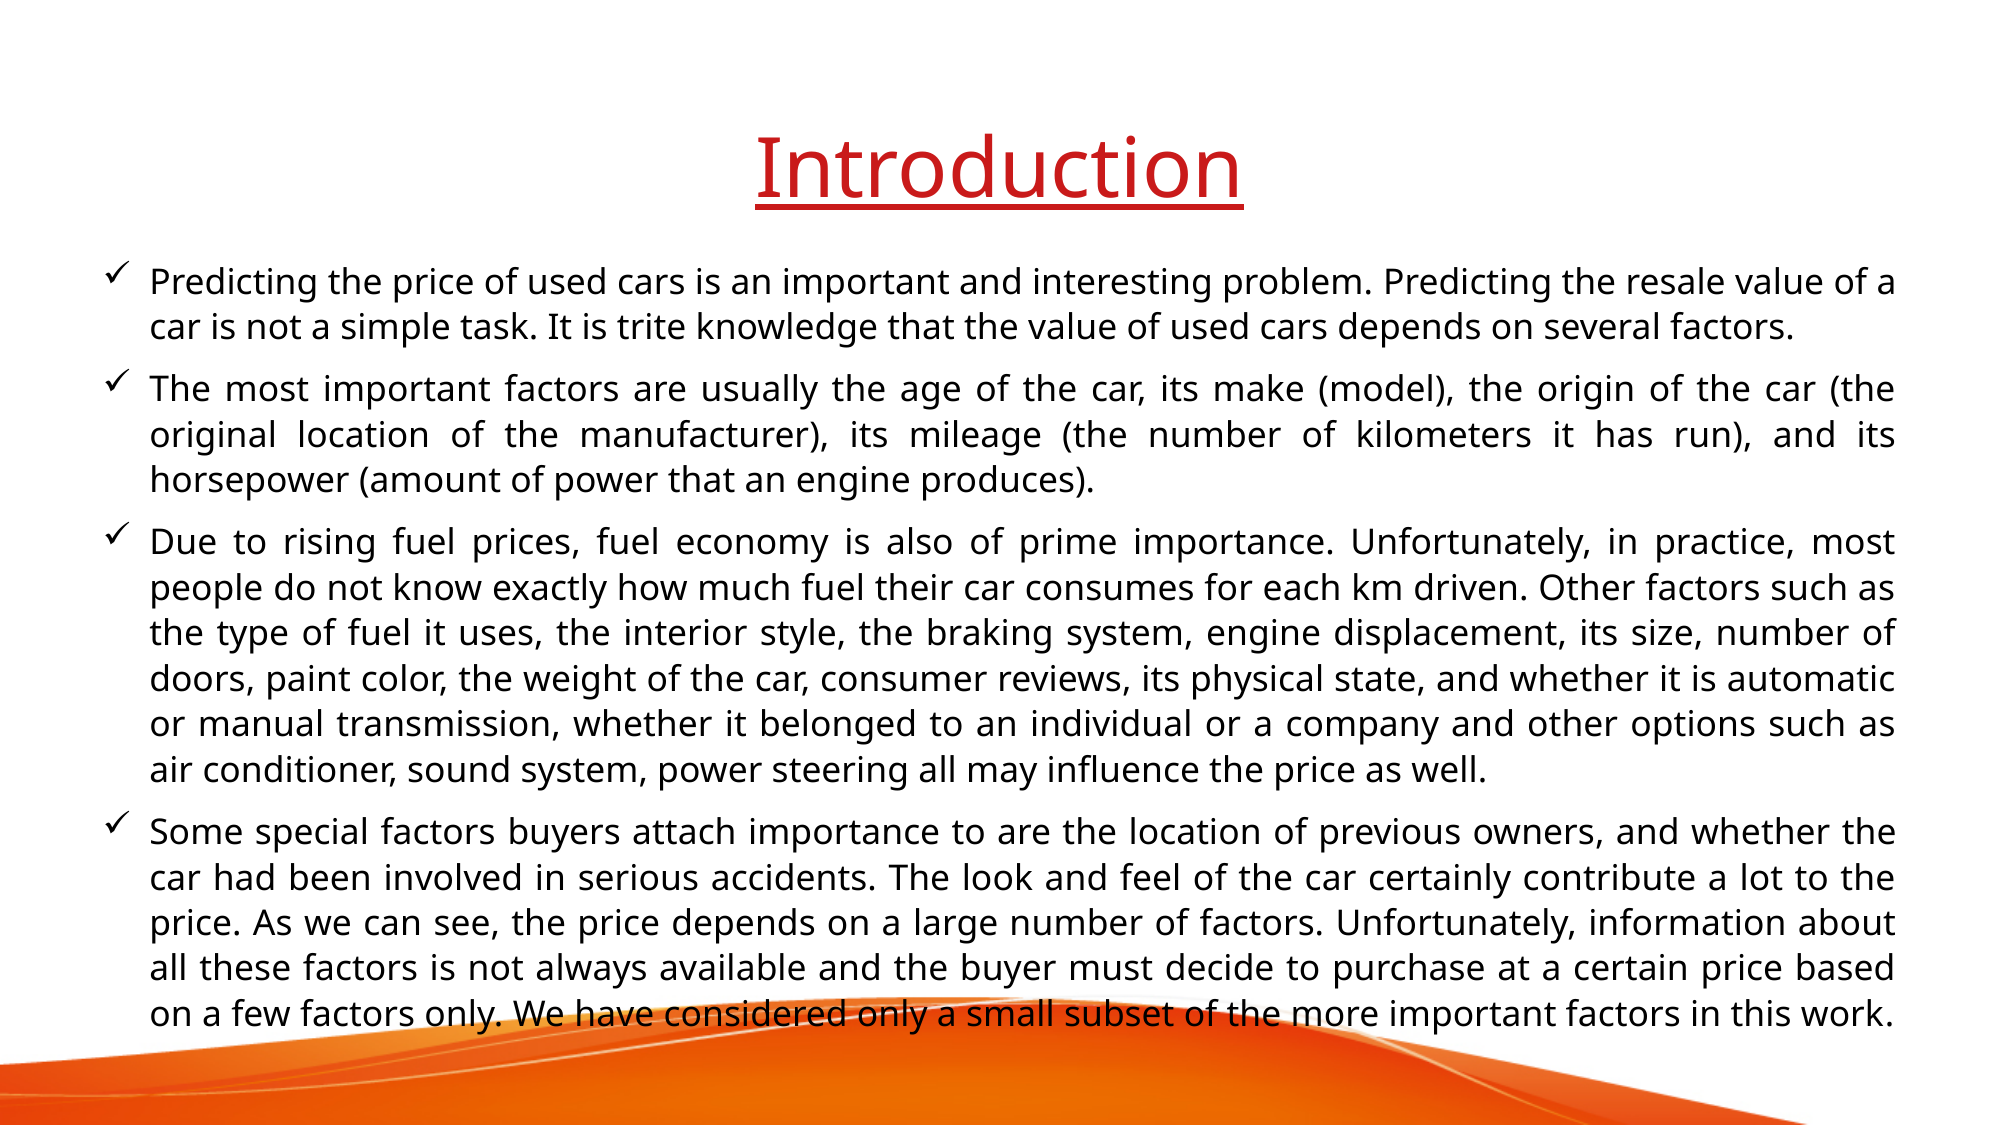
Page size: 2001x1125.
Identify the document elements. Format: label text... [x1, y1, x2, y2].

picture [0, 0, 2000, 1125]
text_box Predicting the price of used cars is an important and interesting problem. Predicting the resale value of a car is not a simple task. It is trite knowledge that the value of used cars depends on several factors. The most important factors are usually the age of the car, its make (model), the origin of the car (the original location of the manufacturer), its mileage (the number of kilometers it has run), and its horsepower (amount of power that an engine produces). Due to rising fuel prices, fuel economy is also of prime importance. Unfortunately, in practice, most people do not know exactly how much fuel their car consumes for each km driven. Other factors such as the type of fuel it uses, the interior style, the braking system, engine displacement, its size, number of doors, paint color, the weight of the car, consumer reviews, its physical state, and whether it is automatic or manual transmission, whether it belonged to an individual or a company and other options such as air conditioner, sound system, power steering all may influence the price as well. Some special factors buyers attach importance to are the location of previous owners, and whether the car had been involved in serious accidents. The look and feel of the car certainly contribute a lot to the price. As we can see, the price depends on a large number of factors. Unfortunately, information about all these factors is not always available and the buyer must decide to purchase at a certain price based on a few factors only. We have considered only a small subset of the more important factors in this work. [87, 248, 1912, 1041]
text_box Introduction [87, 106, 1912, 222]
